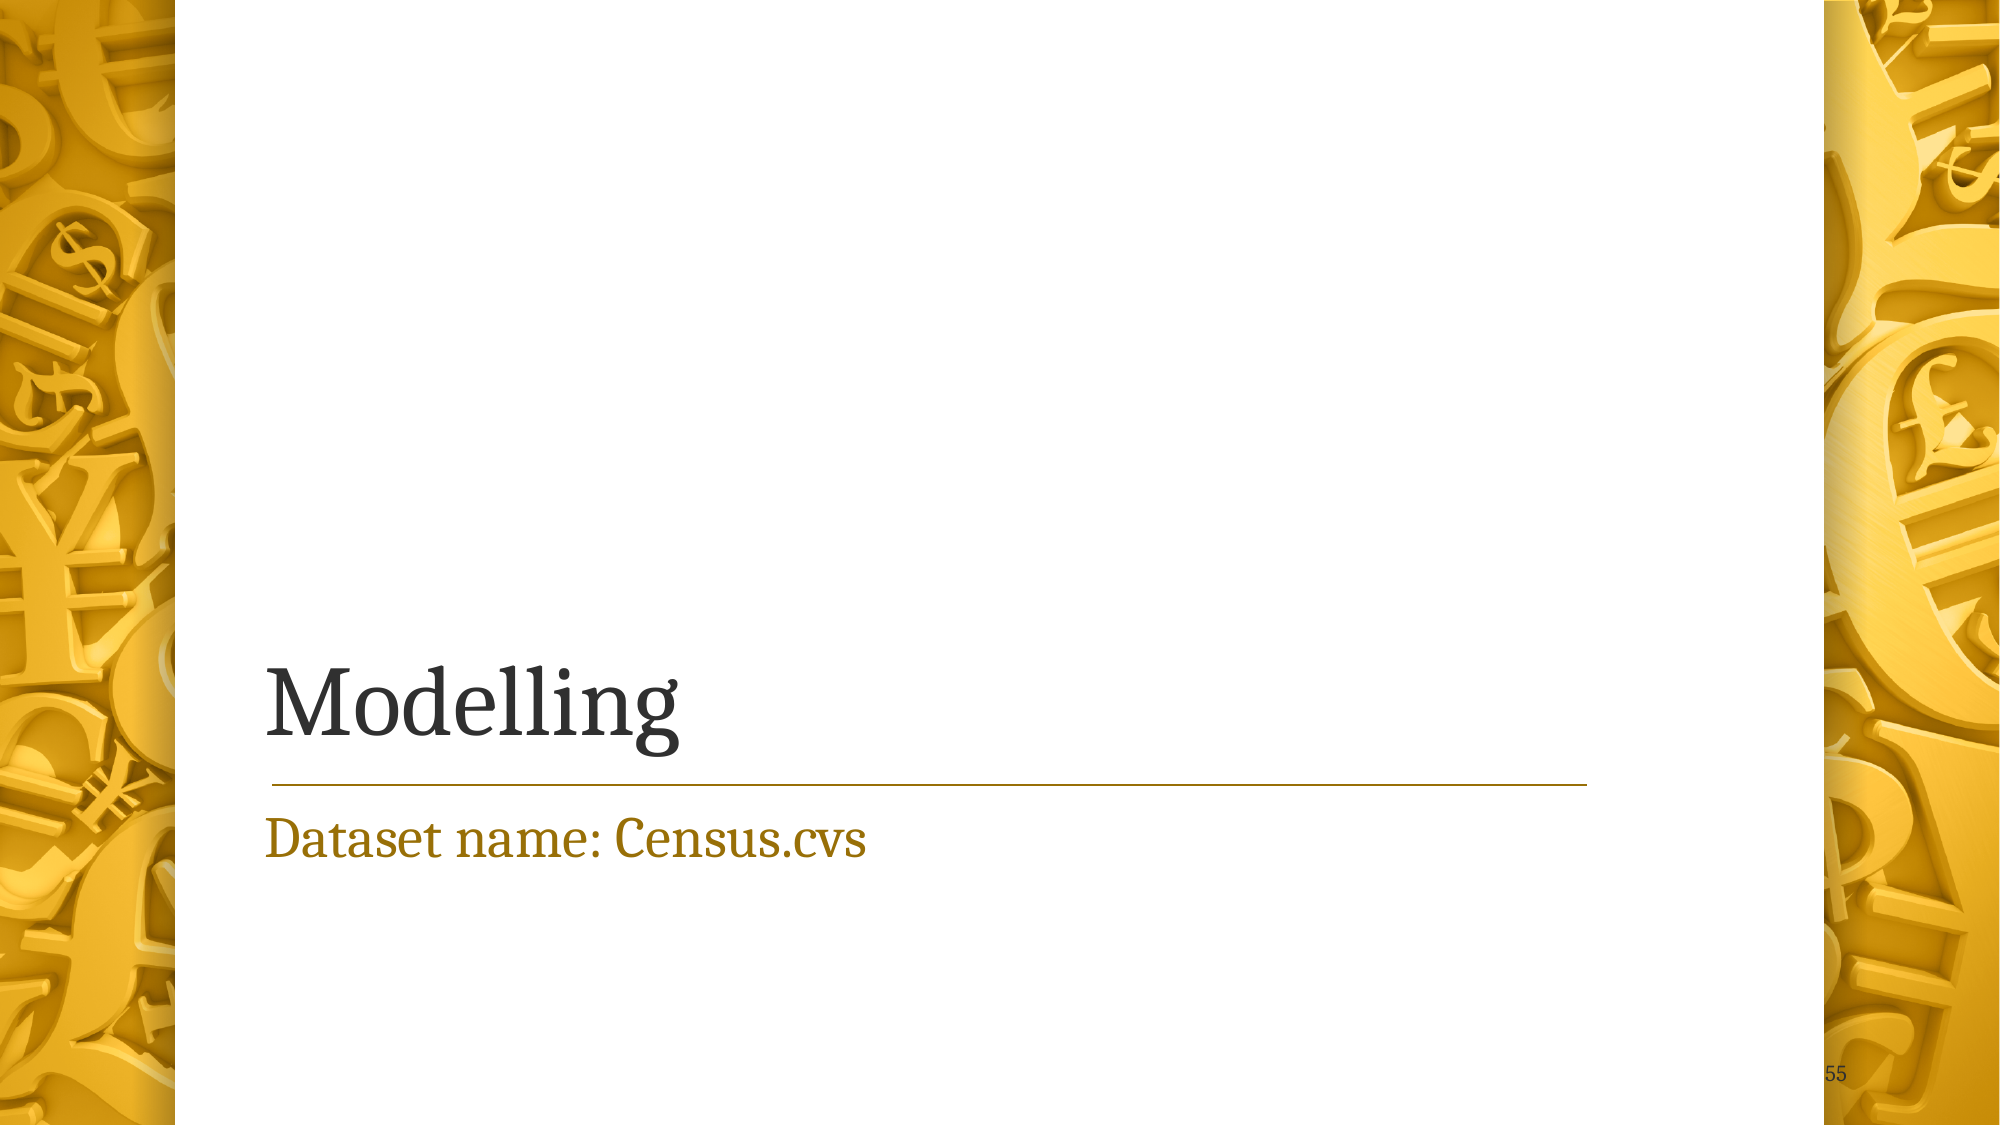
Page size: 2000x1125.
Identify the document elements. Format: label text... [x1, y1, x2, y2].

slide_number 55 [1687, 1050, 1863, 1096]
picture [0, 0, 175, 1125]
title Modelling [249, 366, 1600, 763]
list Dataset name: Census.cvs [249, 800, 1600, 1012]
picture [1824, 0, 2000, 1125]
